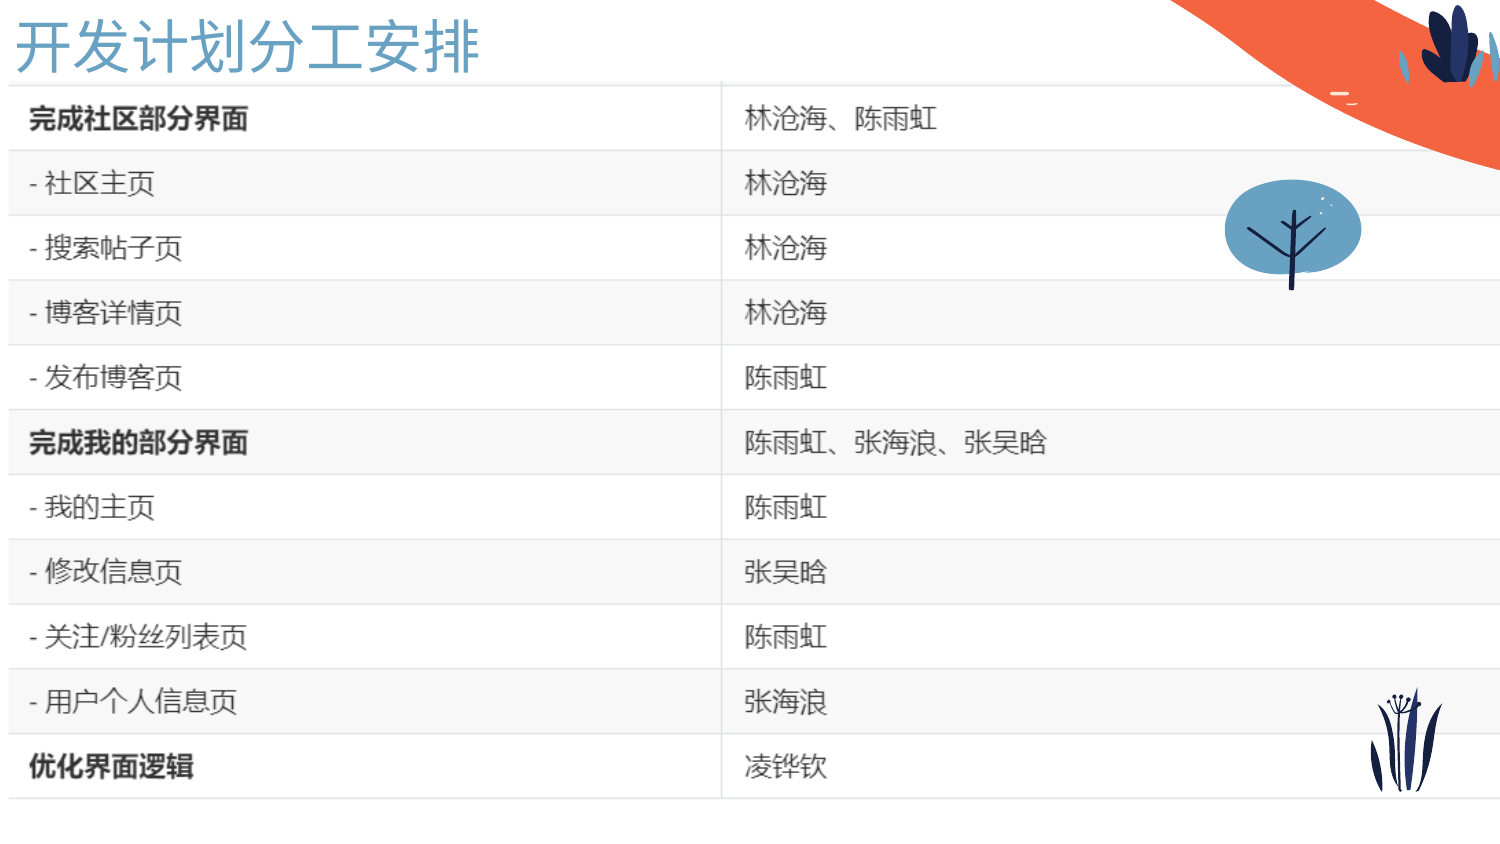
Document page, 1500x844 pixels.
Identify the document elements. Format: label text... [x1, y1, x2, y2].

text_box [734, 0, 1500, 158]
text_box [1368, 686, 1443, 793]
text_box 开发计划分工安排 [0, 3, 624, 88]
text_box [1219, 179, 1366, 291]
picture [8, 81, 1500, 800]
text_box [1397, 4, 1500, 88]
